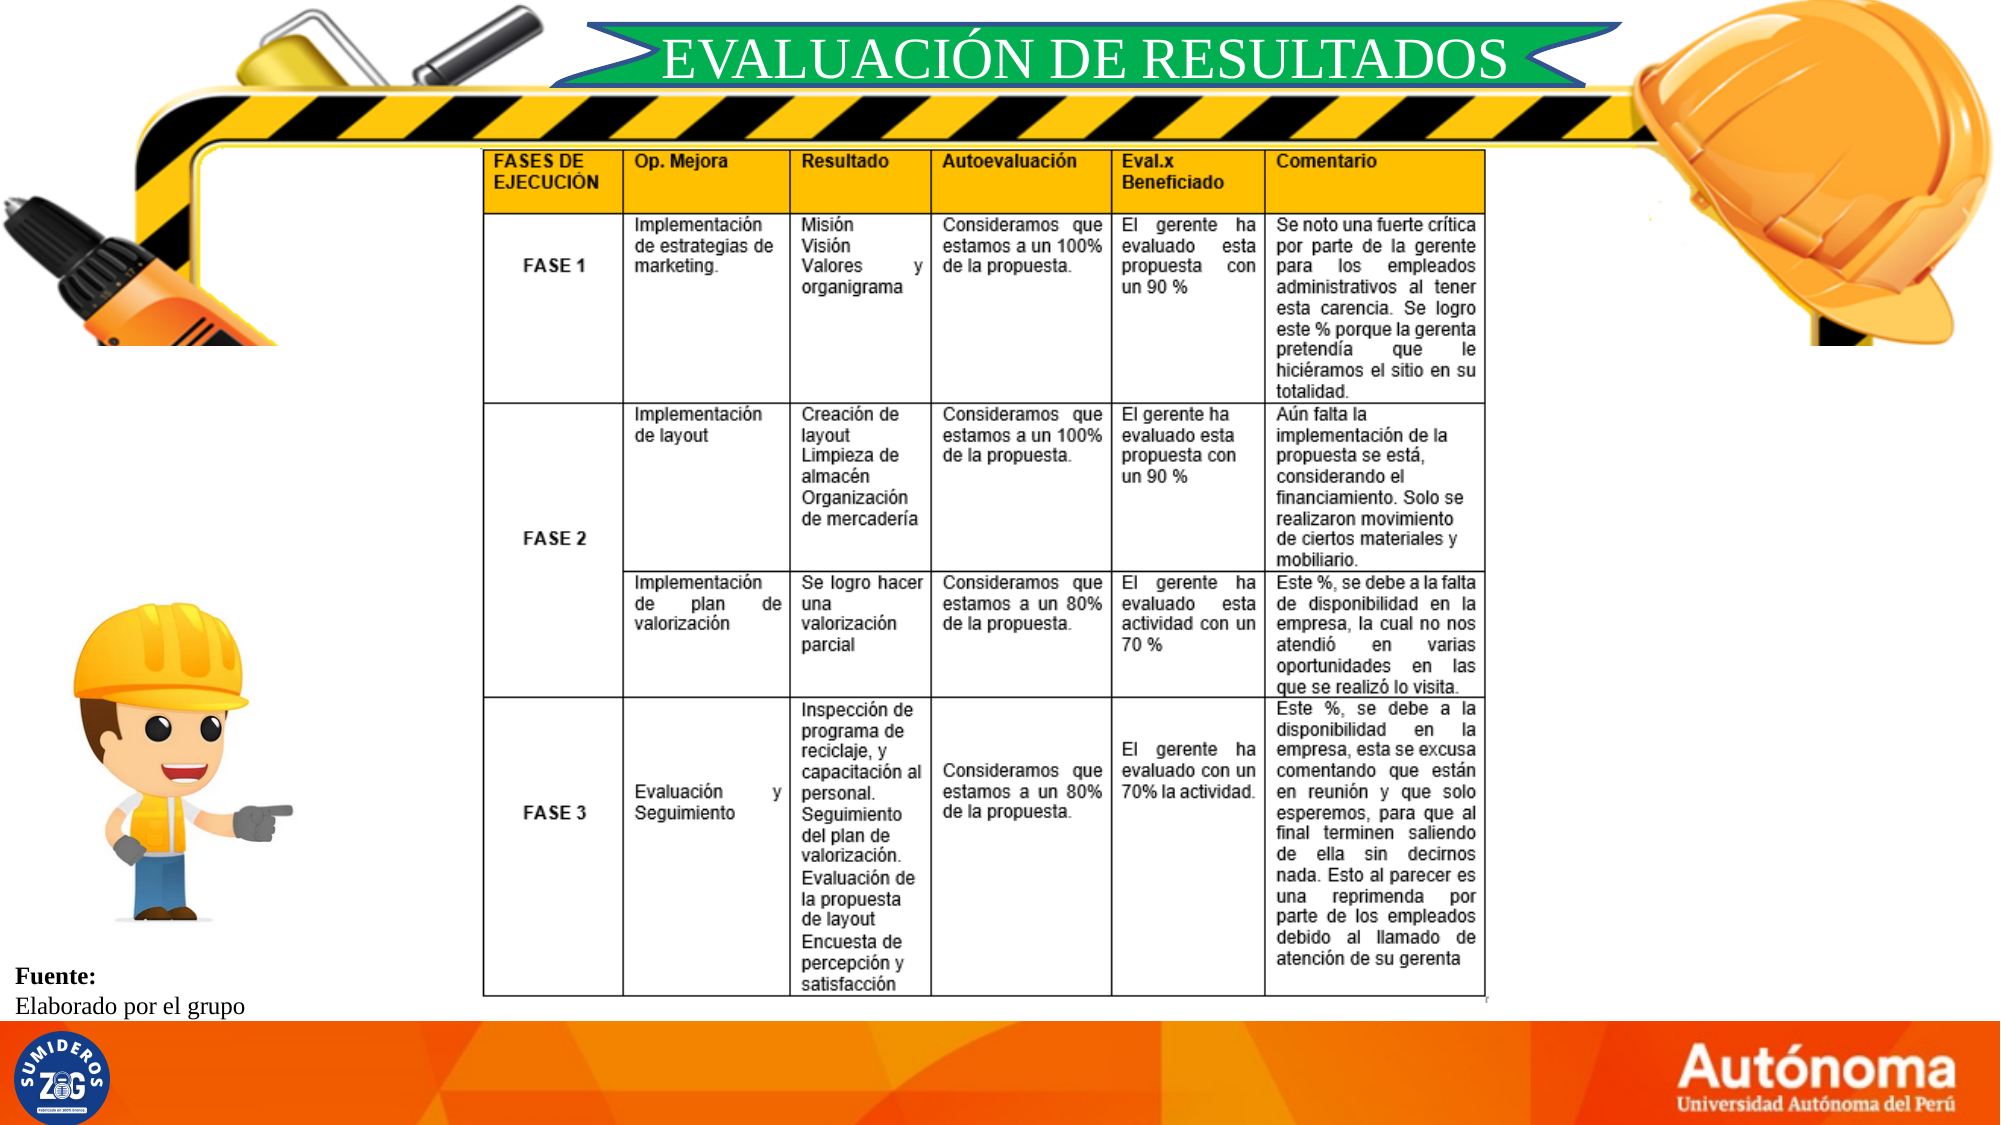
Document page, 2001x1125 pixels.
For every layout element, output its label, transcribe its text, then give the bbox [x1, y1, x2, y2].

picture [0, 0, 2000, 1004]
text_box Fuente: Elaborado por el grupo [0, 951, 436, 1027]
picture [0, 1021, 2000, 1125]
picture [37, 582, 326, 973]
